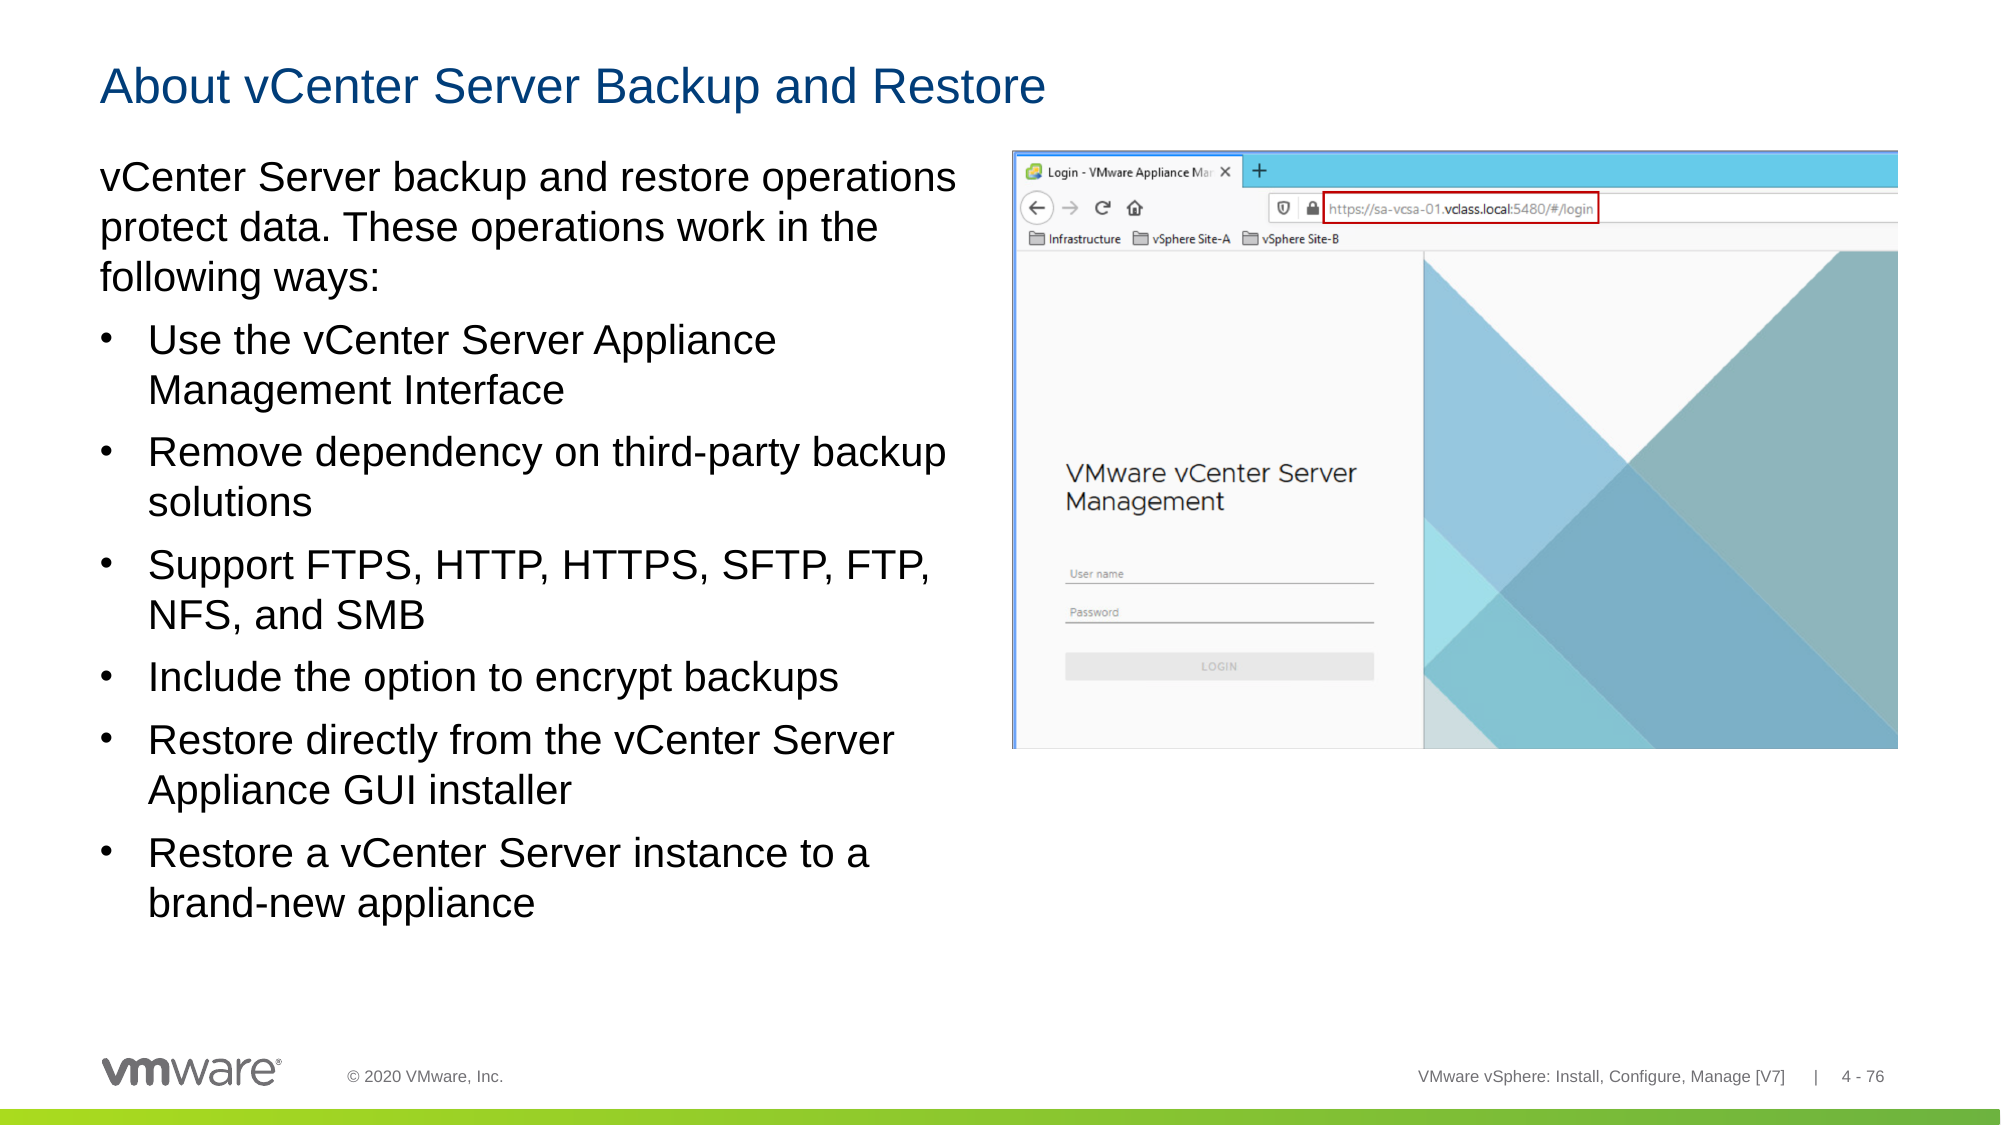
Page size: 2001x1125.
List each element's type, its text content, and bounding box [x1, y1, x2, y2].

title About vCenter Server Backup and Restore [99, 54, 1900, 113]
footer VMware vSphere: Install, Configure, Manage [V7] | 4 - 76 [545, 1060, 1900, 1110]
list vCenter Server backup and restore operations protect data. These operations work in the following ways: Use the vCenter Server Appliance Management Interface Remove dependency on third-party backup solutions Support FTPS, HTTP, HTTPS, SFTP, FTP, NFS, and SMB Include the option to encrypt backups Restore directly from the vCenter Server Appliance GUI installer Restore a vCenter Server instance to a brand-new appliance [99, 149, 986, 1047]
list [1011, 149, 1898, 749]
